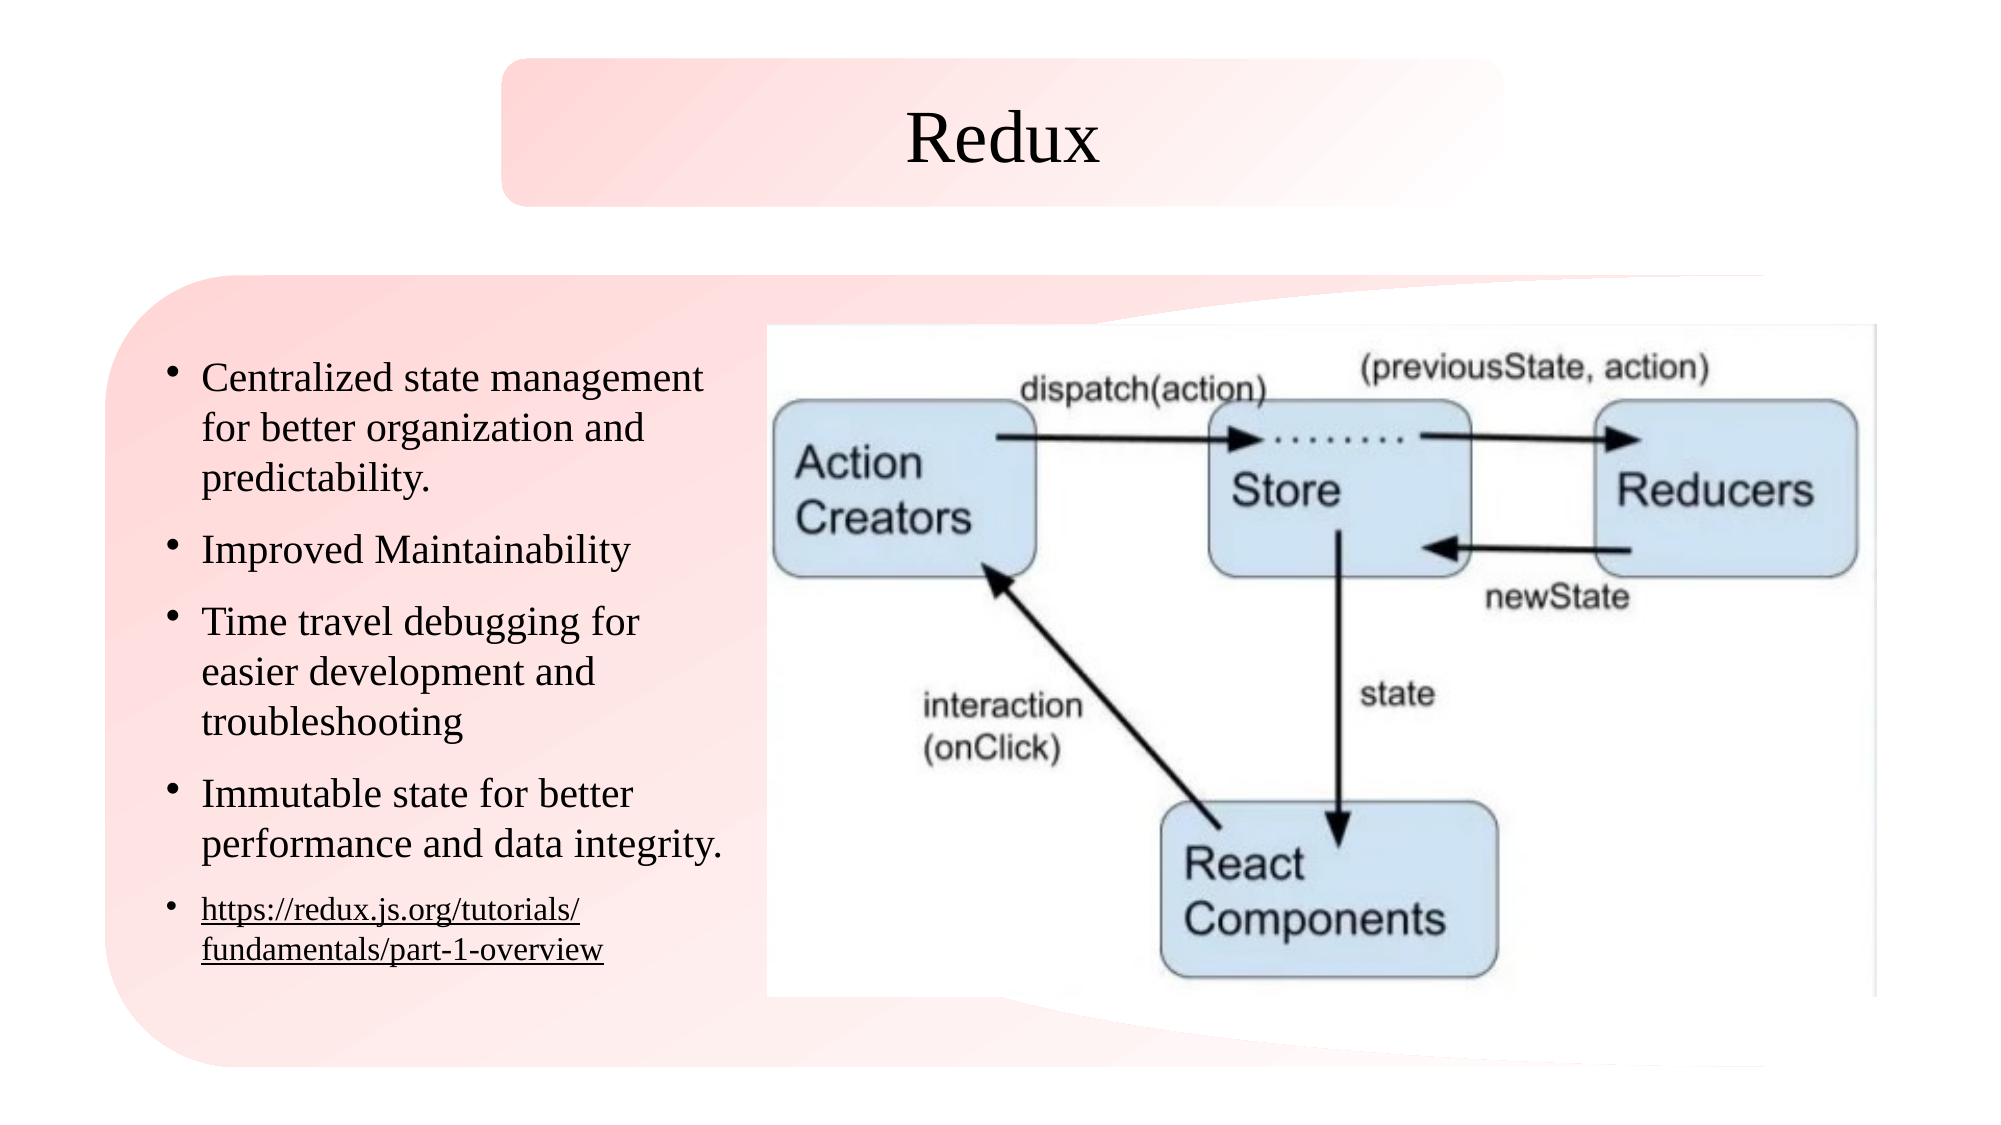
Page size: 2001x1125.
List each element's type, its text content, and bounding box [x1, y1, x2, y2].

text_box [105, 275, 1764, 1067]
text_box Centralized state management for better organization and predictability. Improved Maintainability Time travel debugging for easier development and troubleshooting Immutable state for better performance and data integrity. https://redux.js.org/tutorials/fundamentals/part-1-overview [151, 480, 743, 837]
text_box Redux [501, 58, 1504, 207]
picture [767, 324, 1877, 997]
